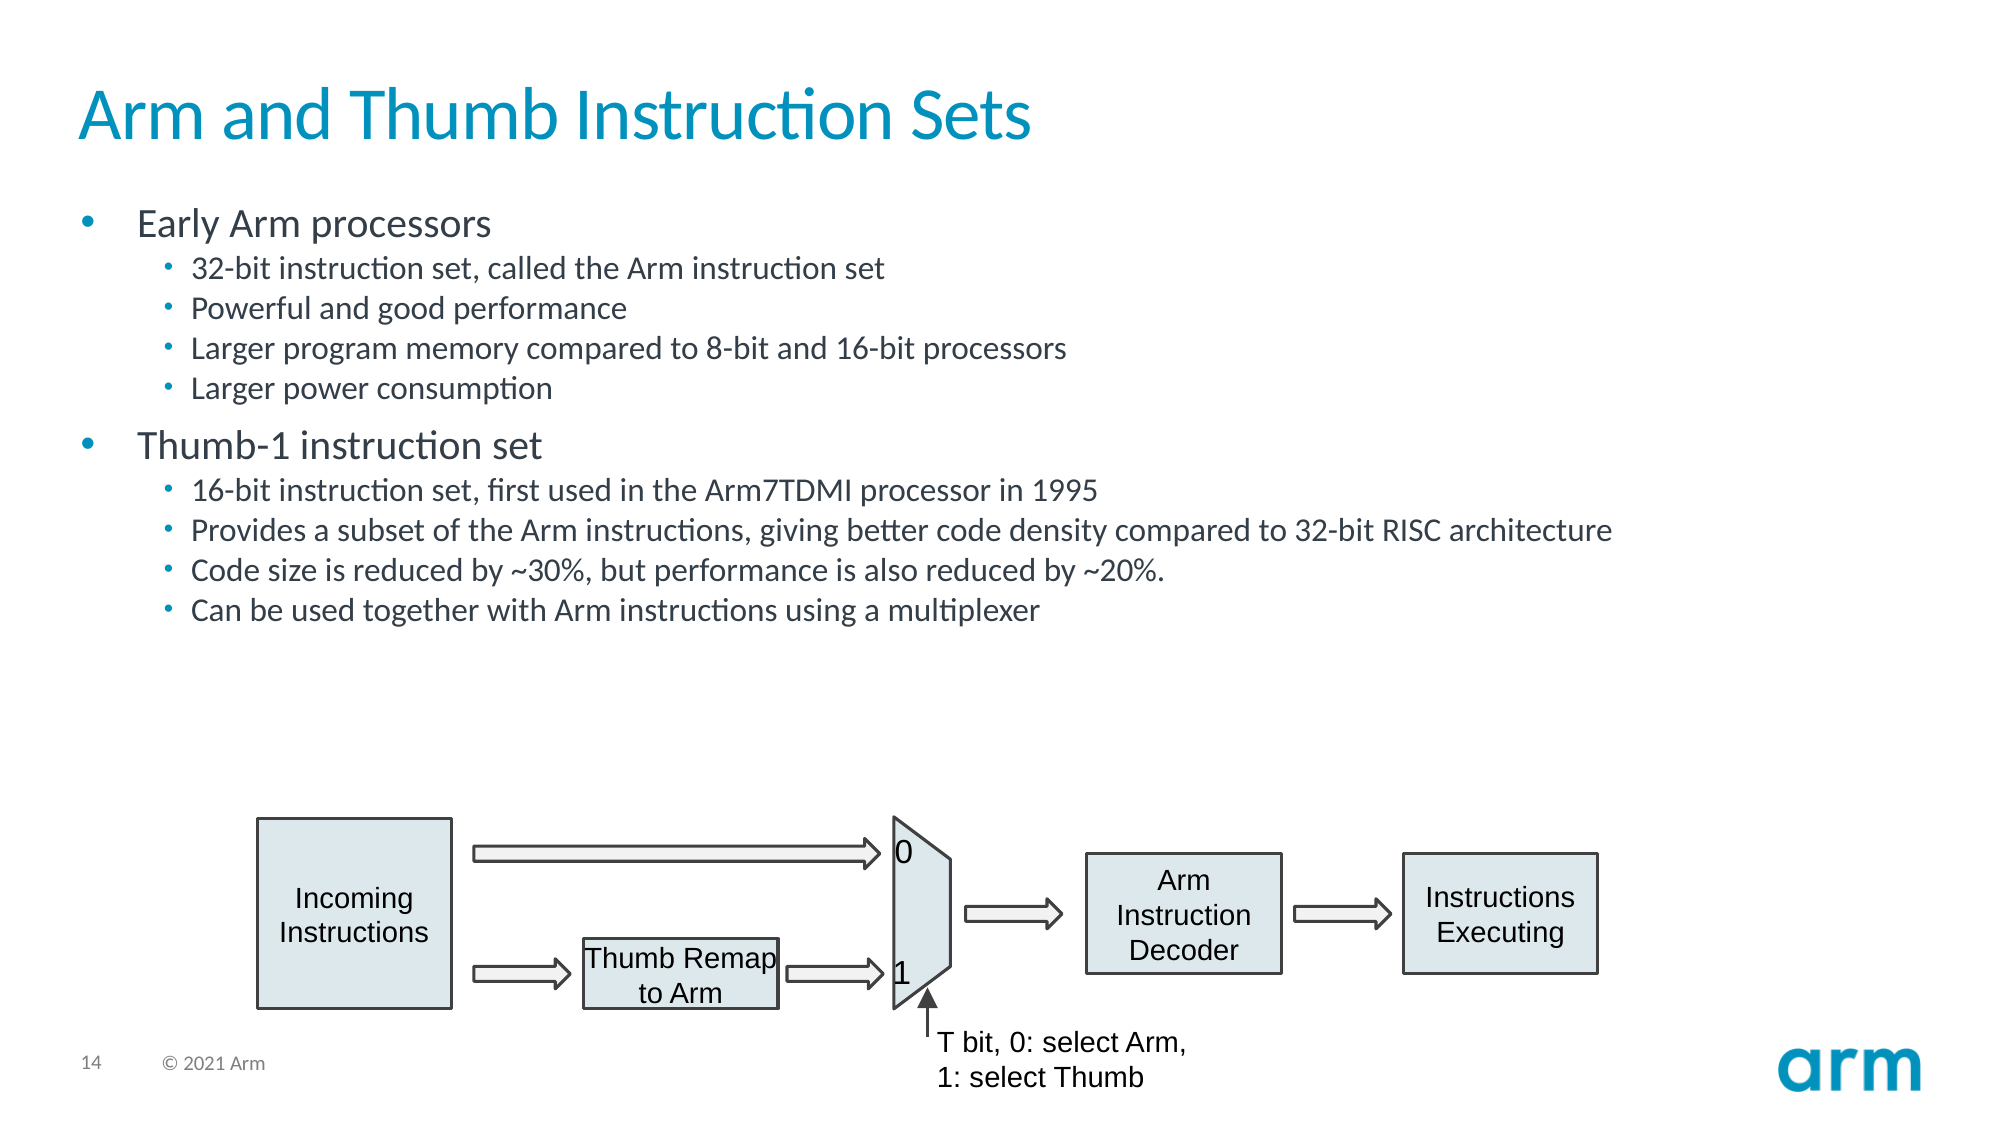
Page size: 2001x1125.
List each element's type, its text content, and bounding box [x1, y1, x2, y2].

title Arm and Thumb Instruction Sets [78, 78, 1922, 186]
list Early Arm processors 32-bit instruction set, called the Arm instruction set Powerful and good performance Larger program memory compared to 8-bit and 16-bit processors Larger power consumption Thumb-1 instruction set 16-bit instruction set, first used in the Arm7TDMI processor in 1995 Provides a subset of the Arm instructions, giving better code density compared to 32-bit RISC architecture Code size is reduced by ~30%, but performance is also reduced by ~20%. Can be used together with Arm instructions using a multiplexer [80, 196, 1915, 867]
picture [1777, 1047, 1922, 1093]
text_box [257, 816, 1598, 1102]
